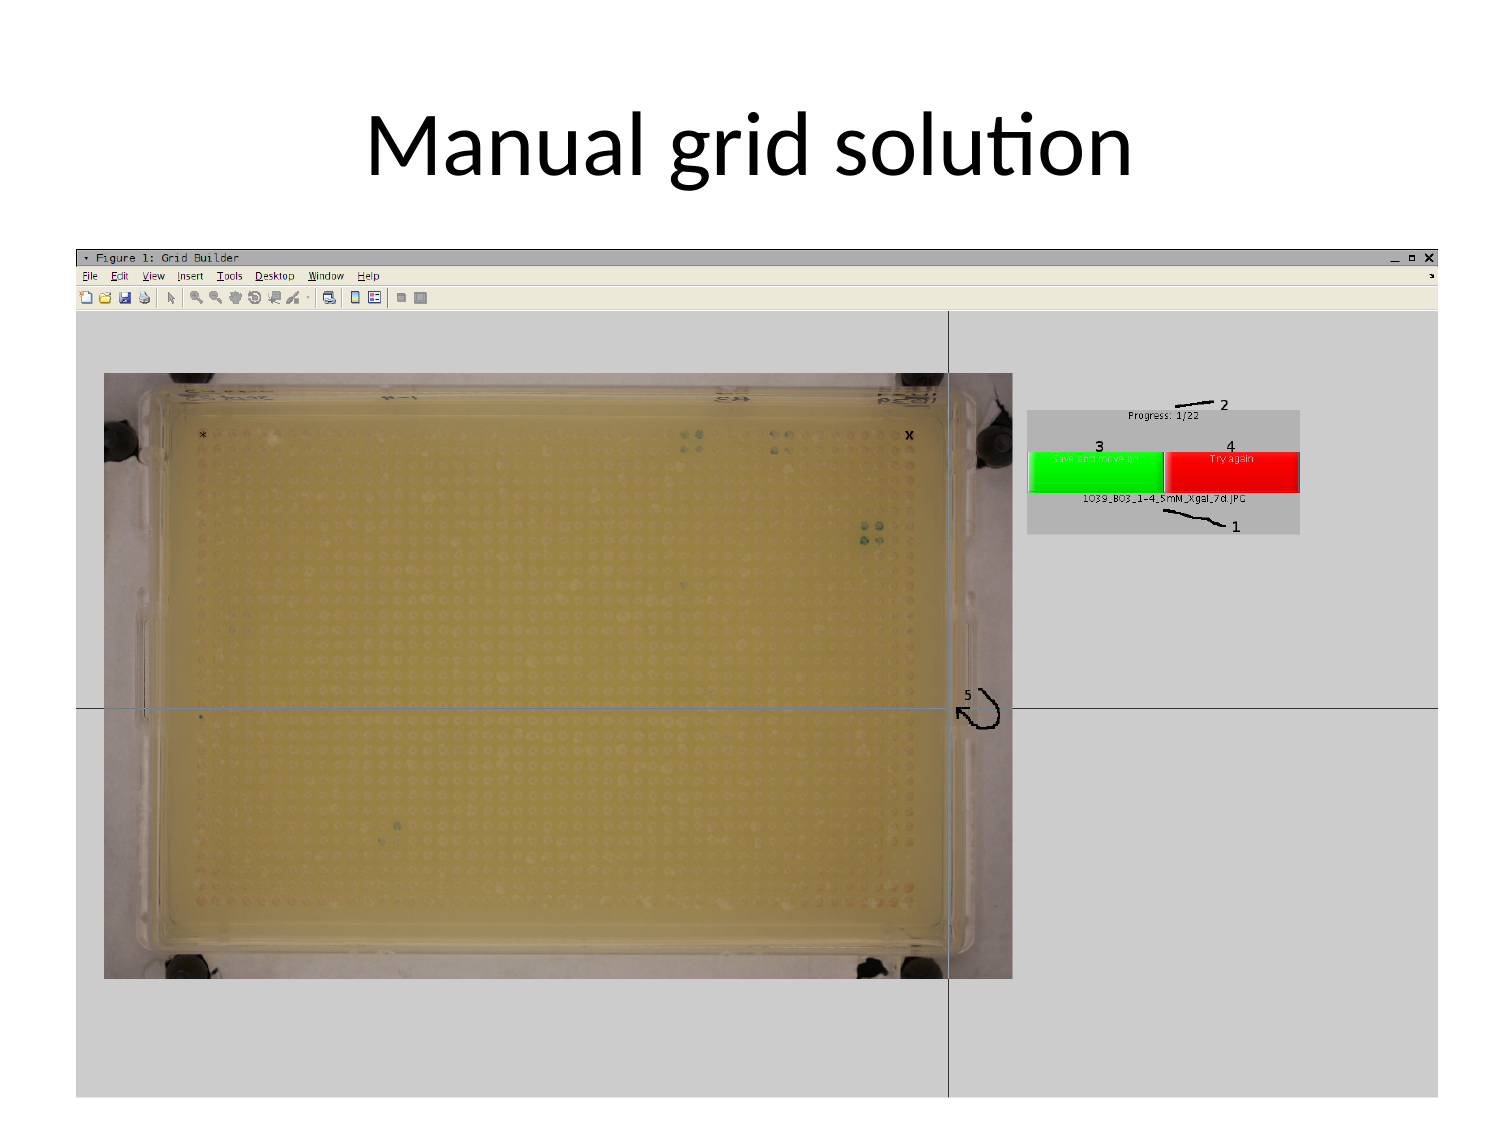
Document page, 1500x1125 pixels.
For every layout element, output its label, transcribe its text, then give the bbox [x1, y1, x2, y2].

title Manual grid solution [75, 45, 1425, 233]
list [74, 249, 1438, 1102]
